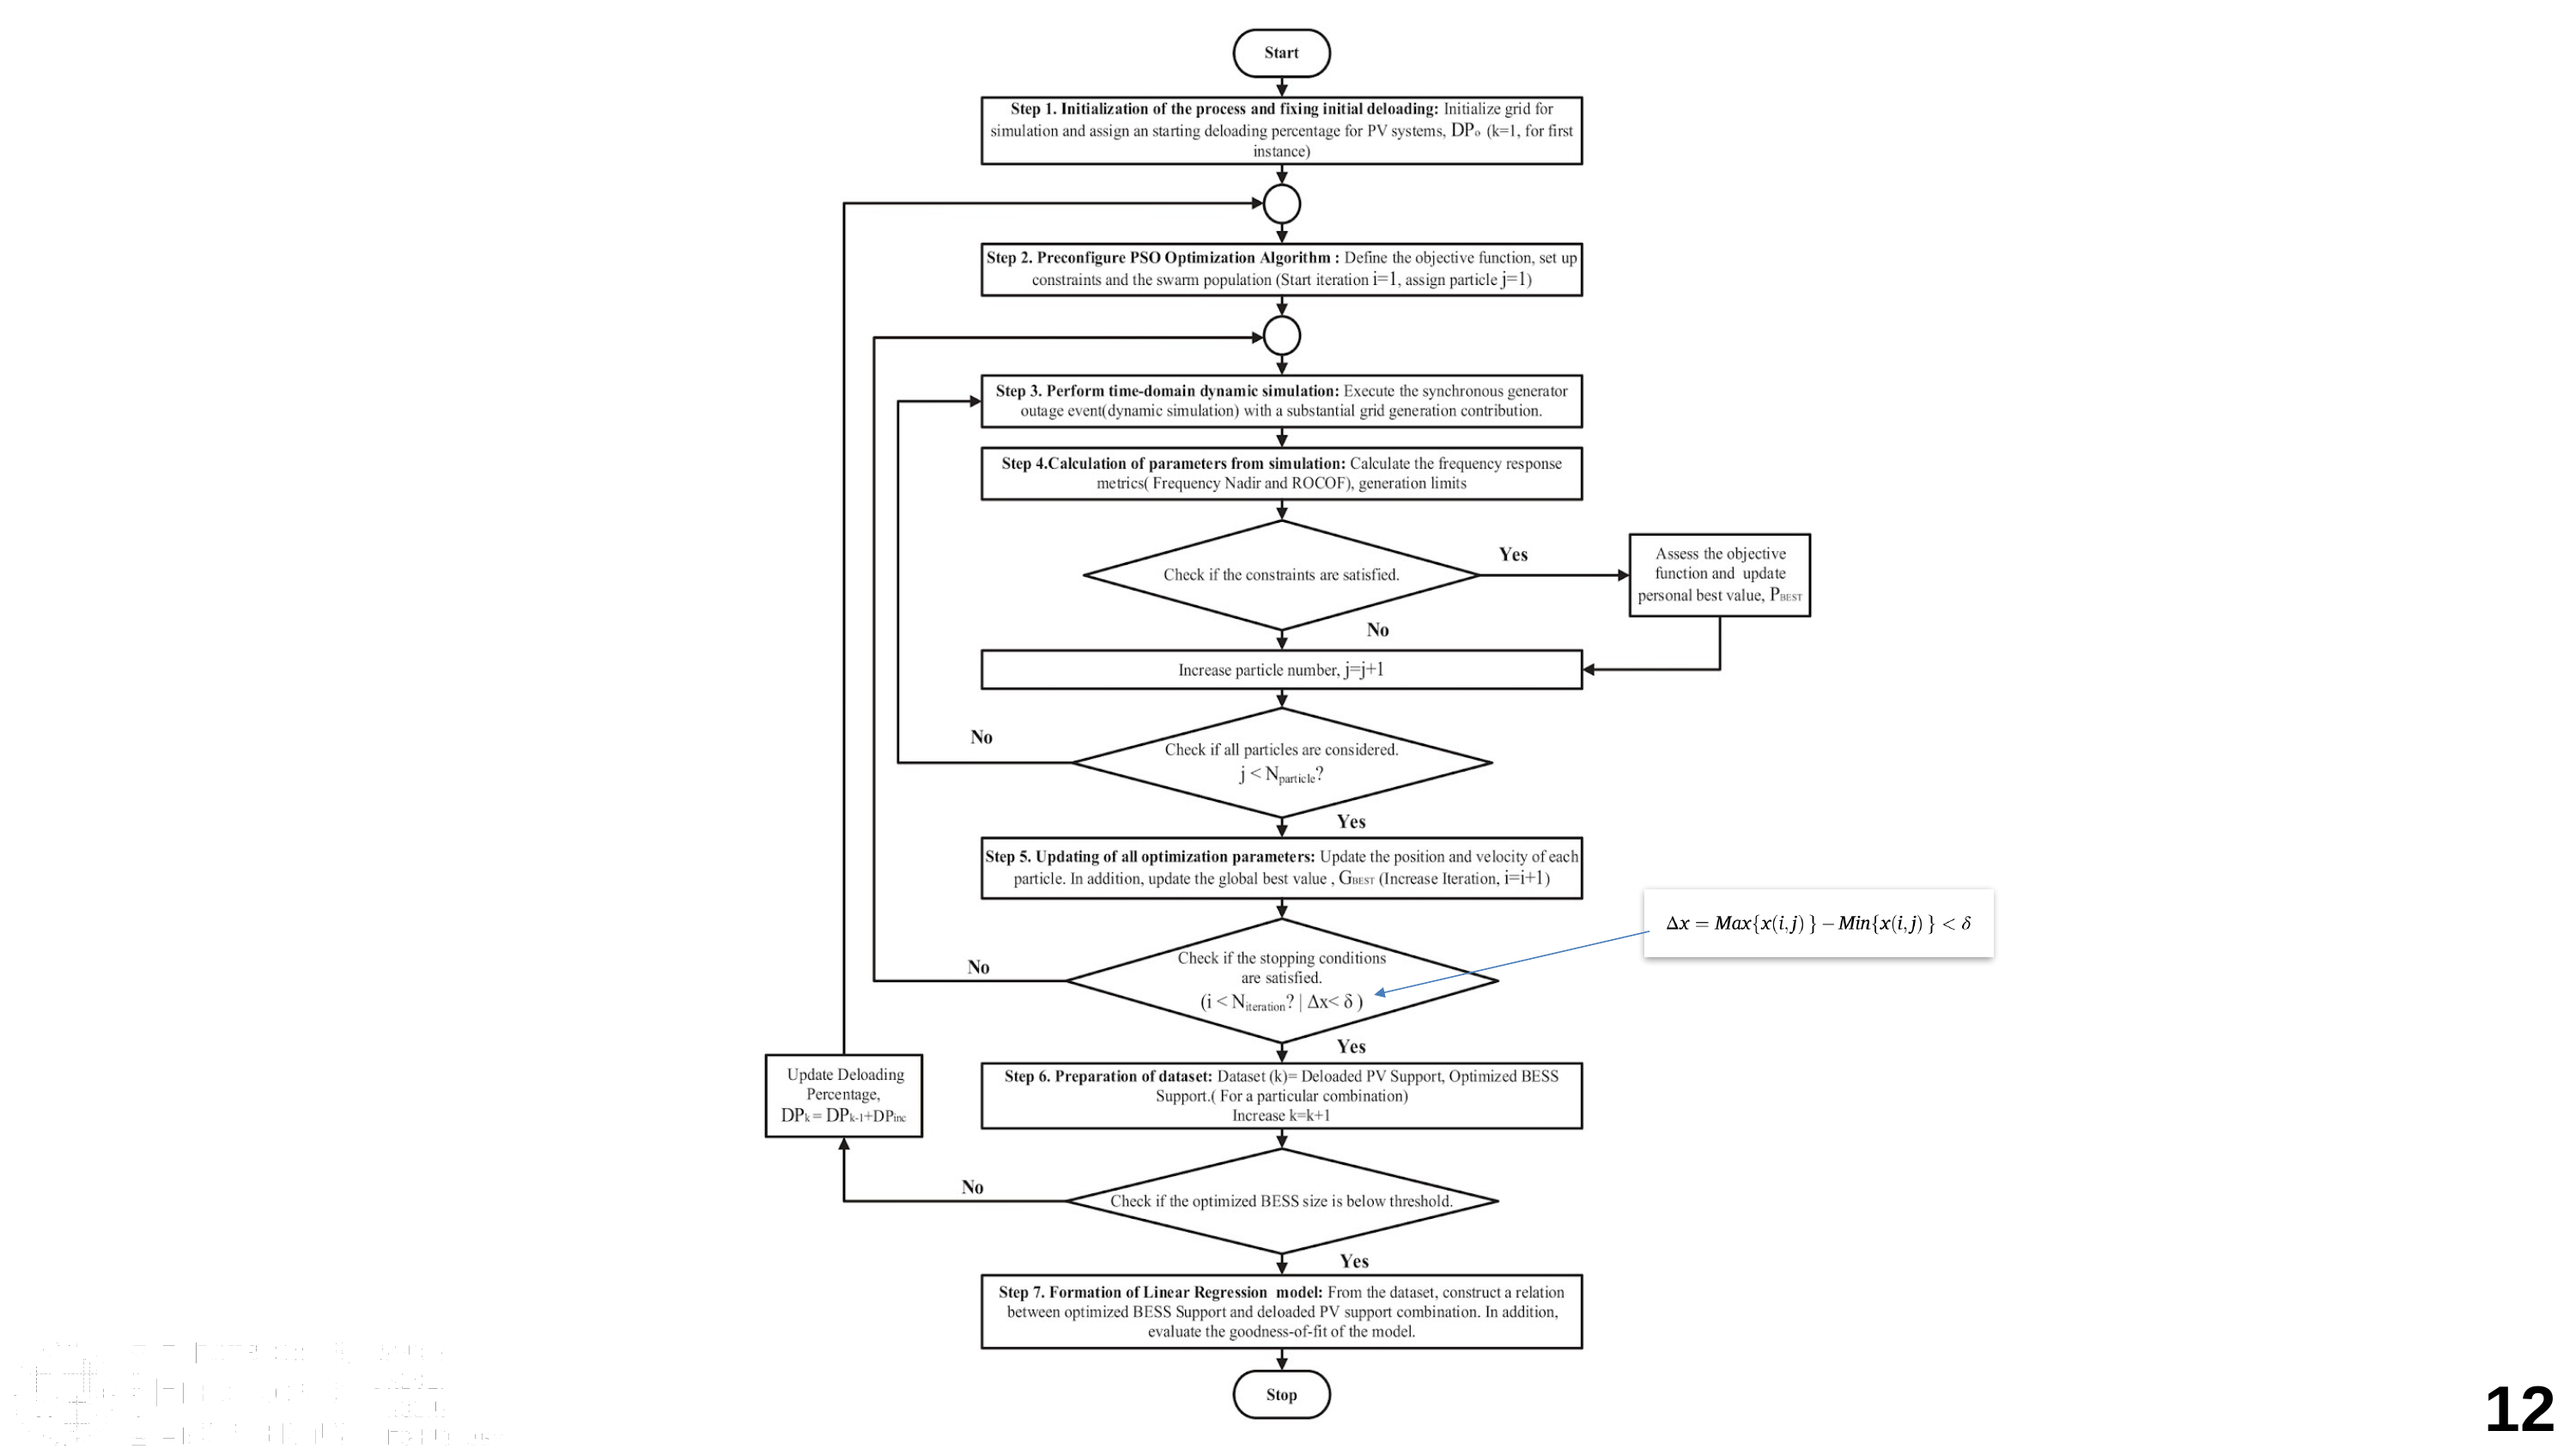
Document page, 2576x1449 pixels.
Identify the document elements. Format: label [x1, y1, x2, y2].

text_box [1374, 931, 1650, 996]
picture [444, 3, 2132, 1434]
text_box [10, 1338, 562, 1446]
text_box [2414, 1343, 2557, 1445]
